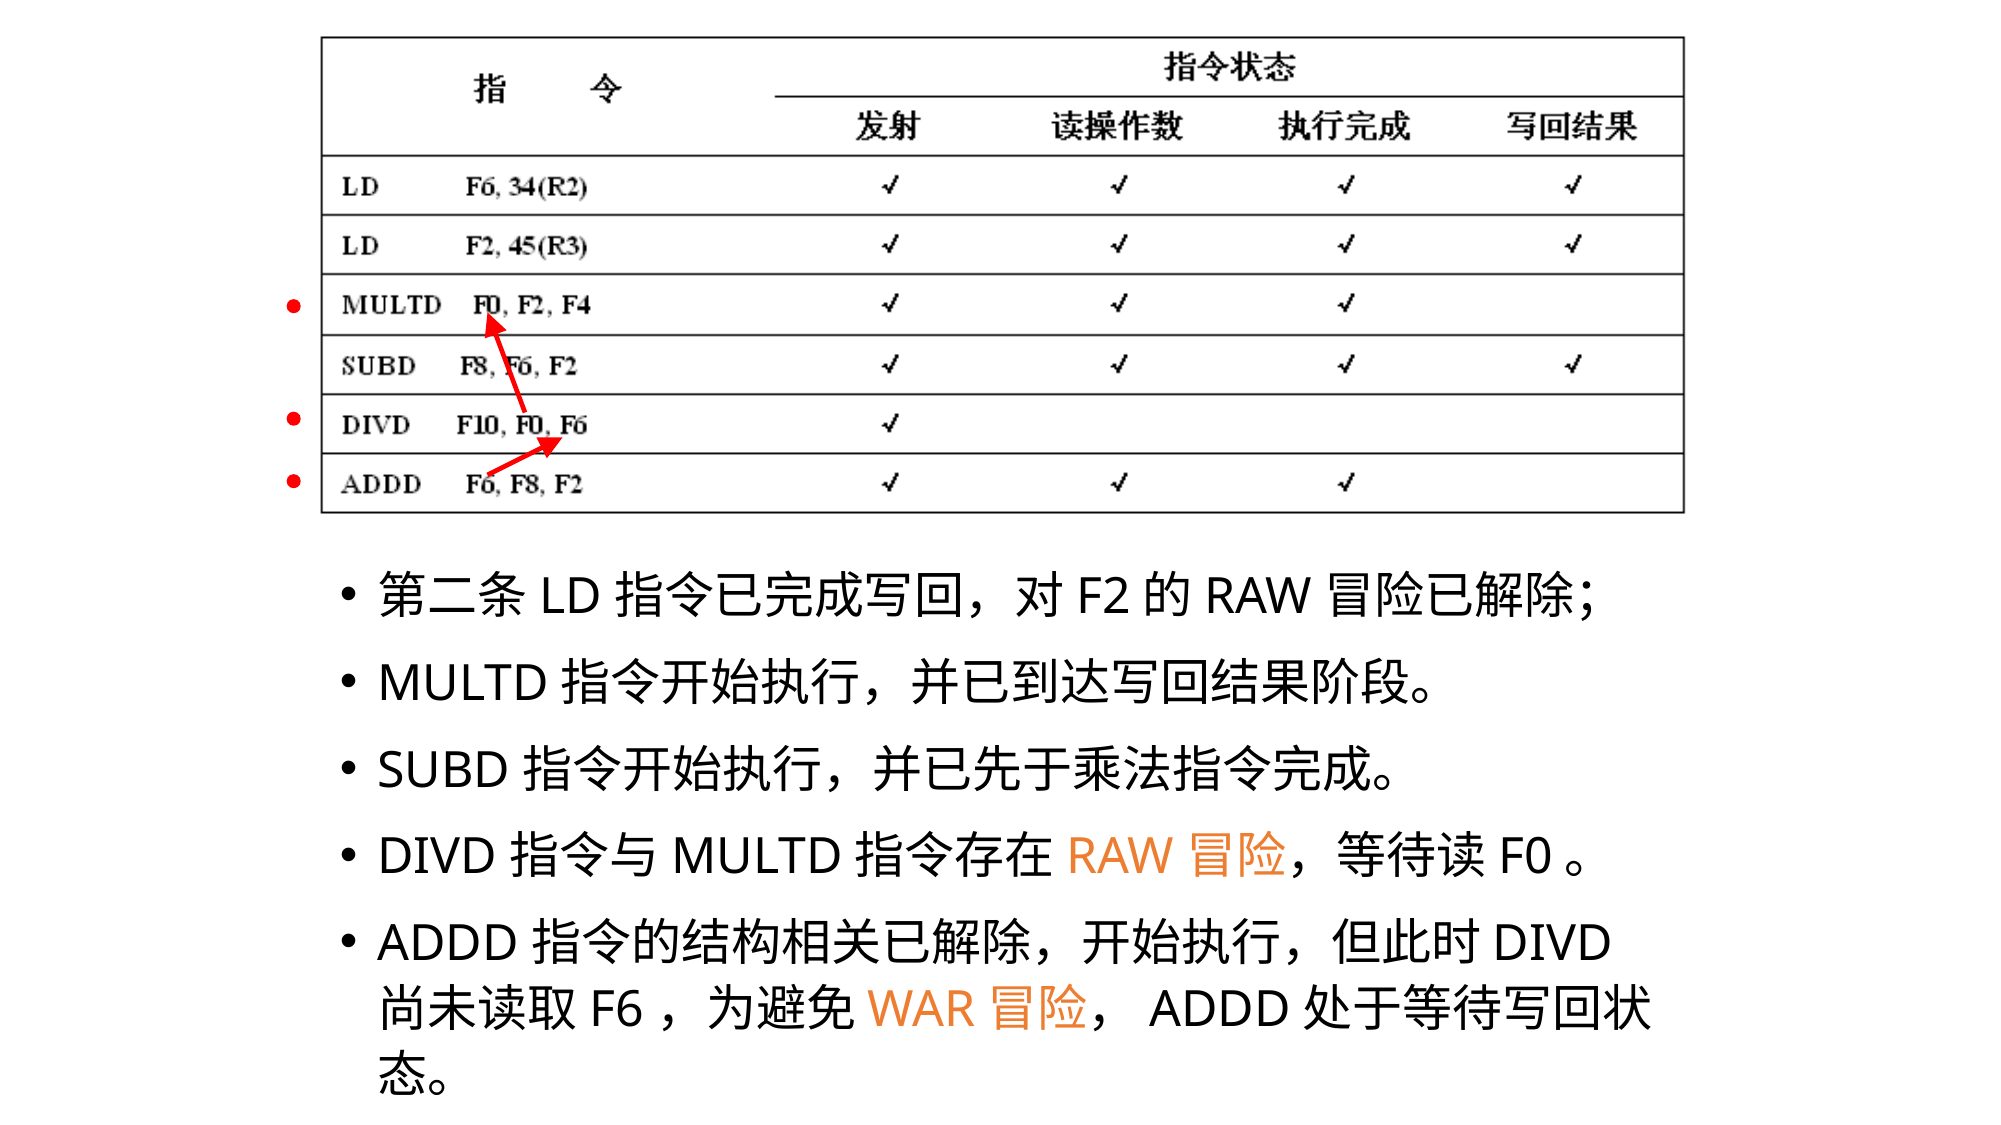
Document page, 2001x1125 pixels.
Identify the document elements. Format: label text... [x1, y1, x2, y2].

list 第二条LD指令已完成写回，对F2的RAW冒险已解除； MULTD指令开始执行，并已到达写回结果阶段。 SUBD指令开始执行，并已先于乘法指令完成。 DIVD指令与MULTD指令存在RAW冒险，等待读F0。 ADDD指令的结构相关已解除，开始执行，但此时DIVD尚未读取F6，为避免WAR冒险，ADDD处于等待写回状态。 [324, 549, 1675, 1075]
text_box [287, 474, 300, 488]
text_box [287, 412, 300, 425]
picture [312, 24, 1700, 525]
text_box [287, 299, 300, 313]
